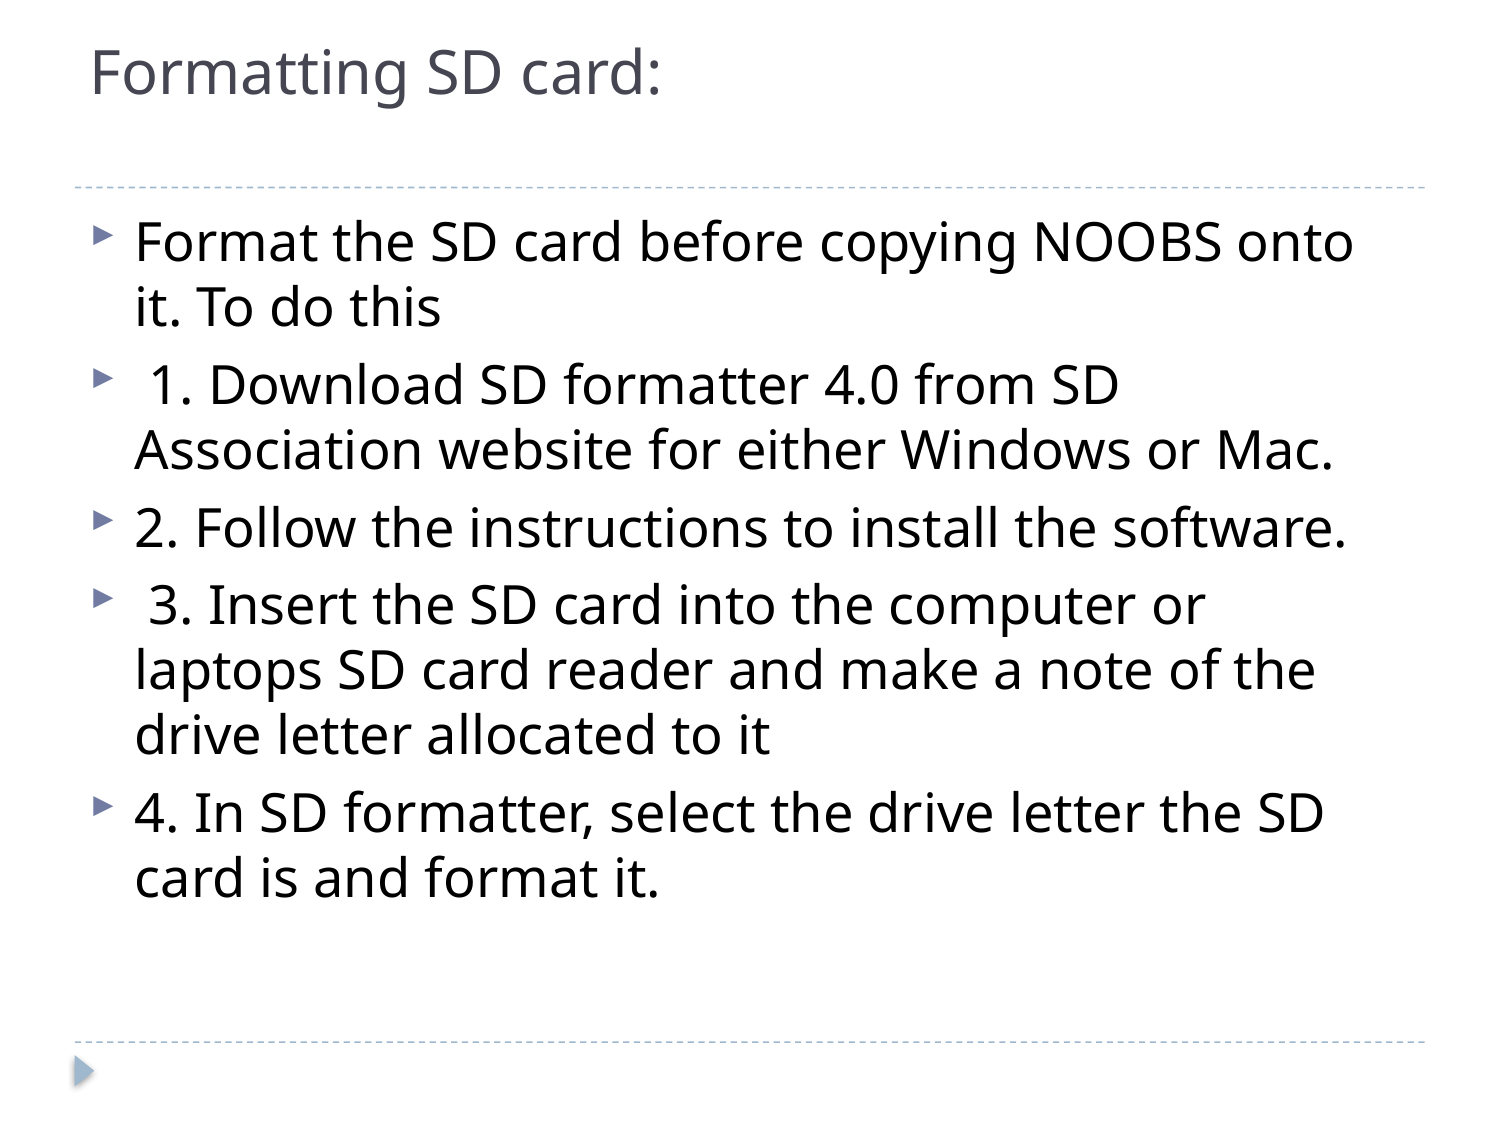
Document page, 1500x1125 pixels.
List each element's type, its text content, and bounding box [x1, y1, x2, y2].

title Formatting SD card: [75, 24, 1425, 188]
list Format the SD card before copying NOOBS onto it. To do this 1. Download SD formatter 4.0 from SD Association website for either Windows or Mac. 2. Follow the instructions to install the software. 3. Insert the SD card into the computer or laptops SD card reader and make a note of the drive letter allocated to it 4. In SD formatter, select the drive letter the SD card is and format it. [75, 200, 1425, 1010]
